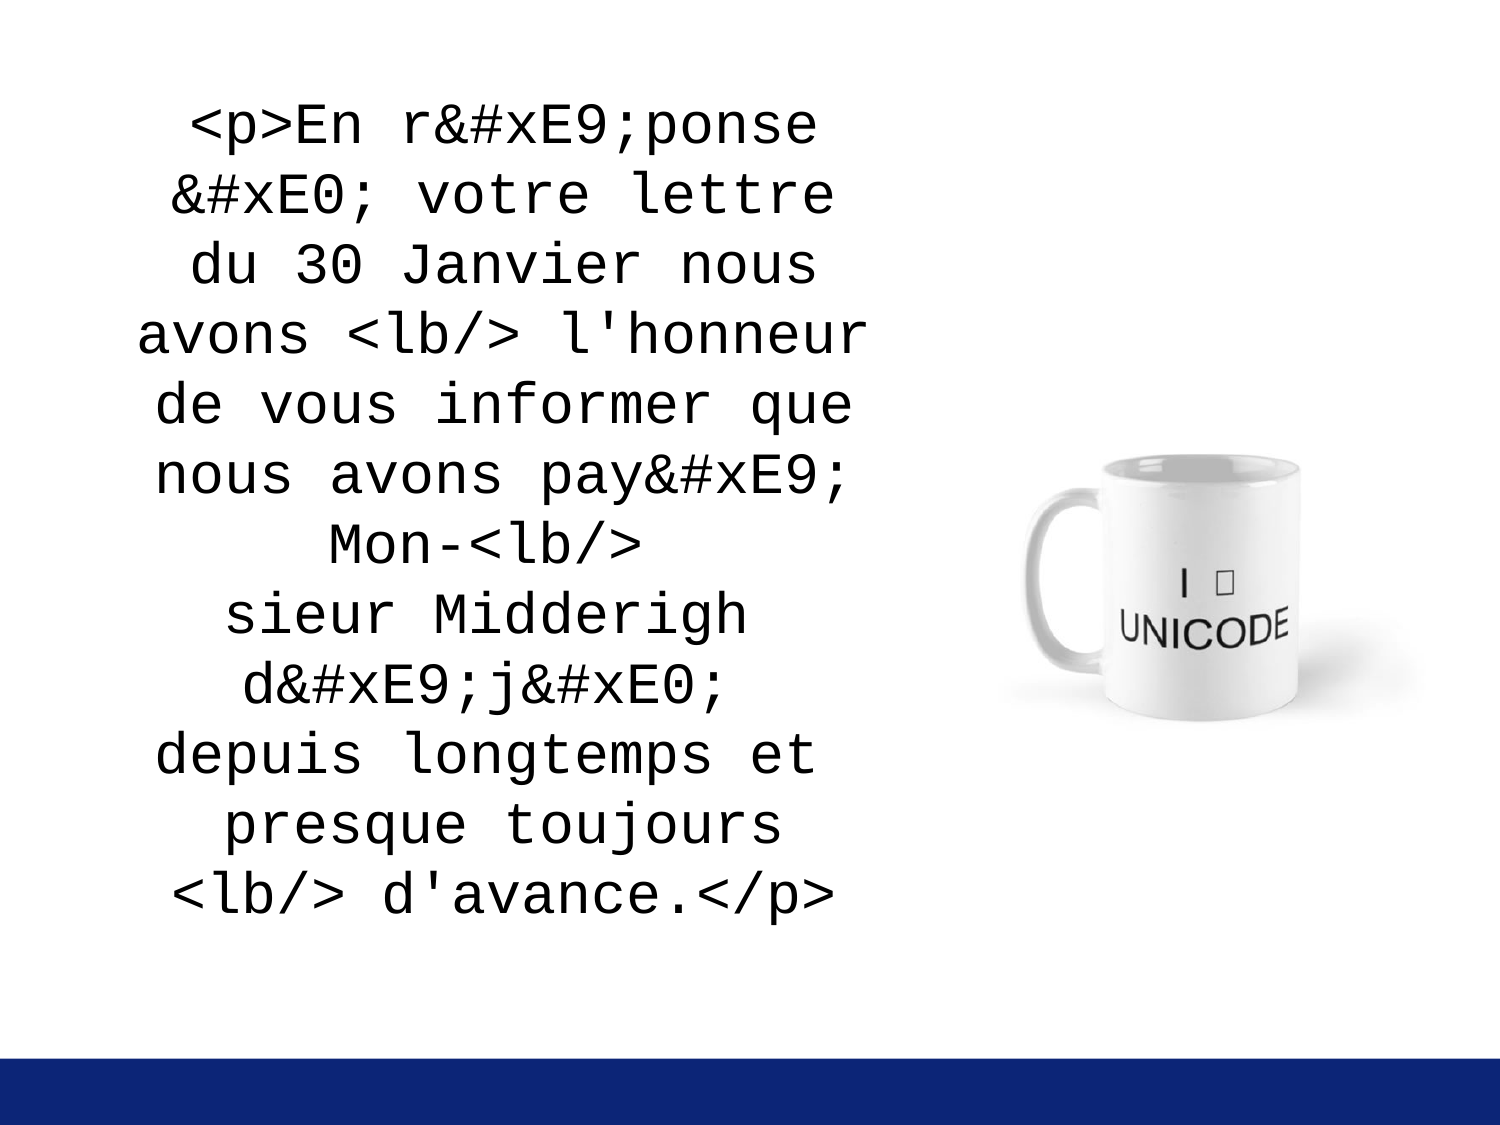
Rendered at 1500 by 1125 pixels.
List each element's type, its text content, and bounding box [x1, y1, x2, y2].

text_box <p>En r&#xE9;ponse &#xE0; votre lettre du 30 Janvier nous avons <lb/> l'honneur de vous informer que nous avons pay&#xE9; Mon-<lb/> sieur Midderigh d&#xE9;j&#xE0; depuis longtemps et presque toujours <lb/> d'avance.</p> [41, 78, 892, 933]
picture [950, 432, 1457, 747]
